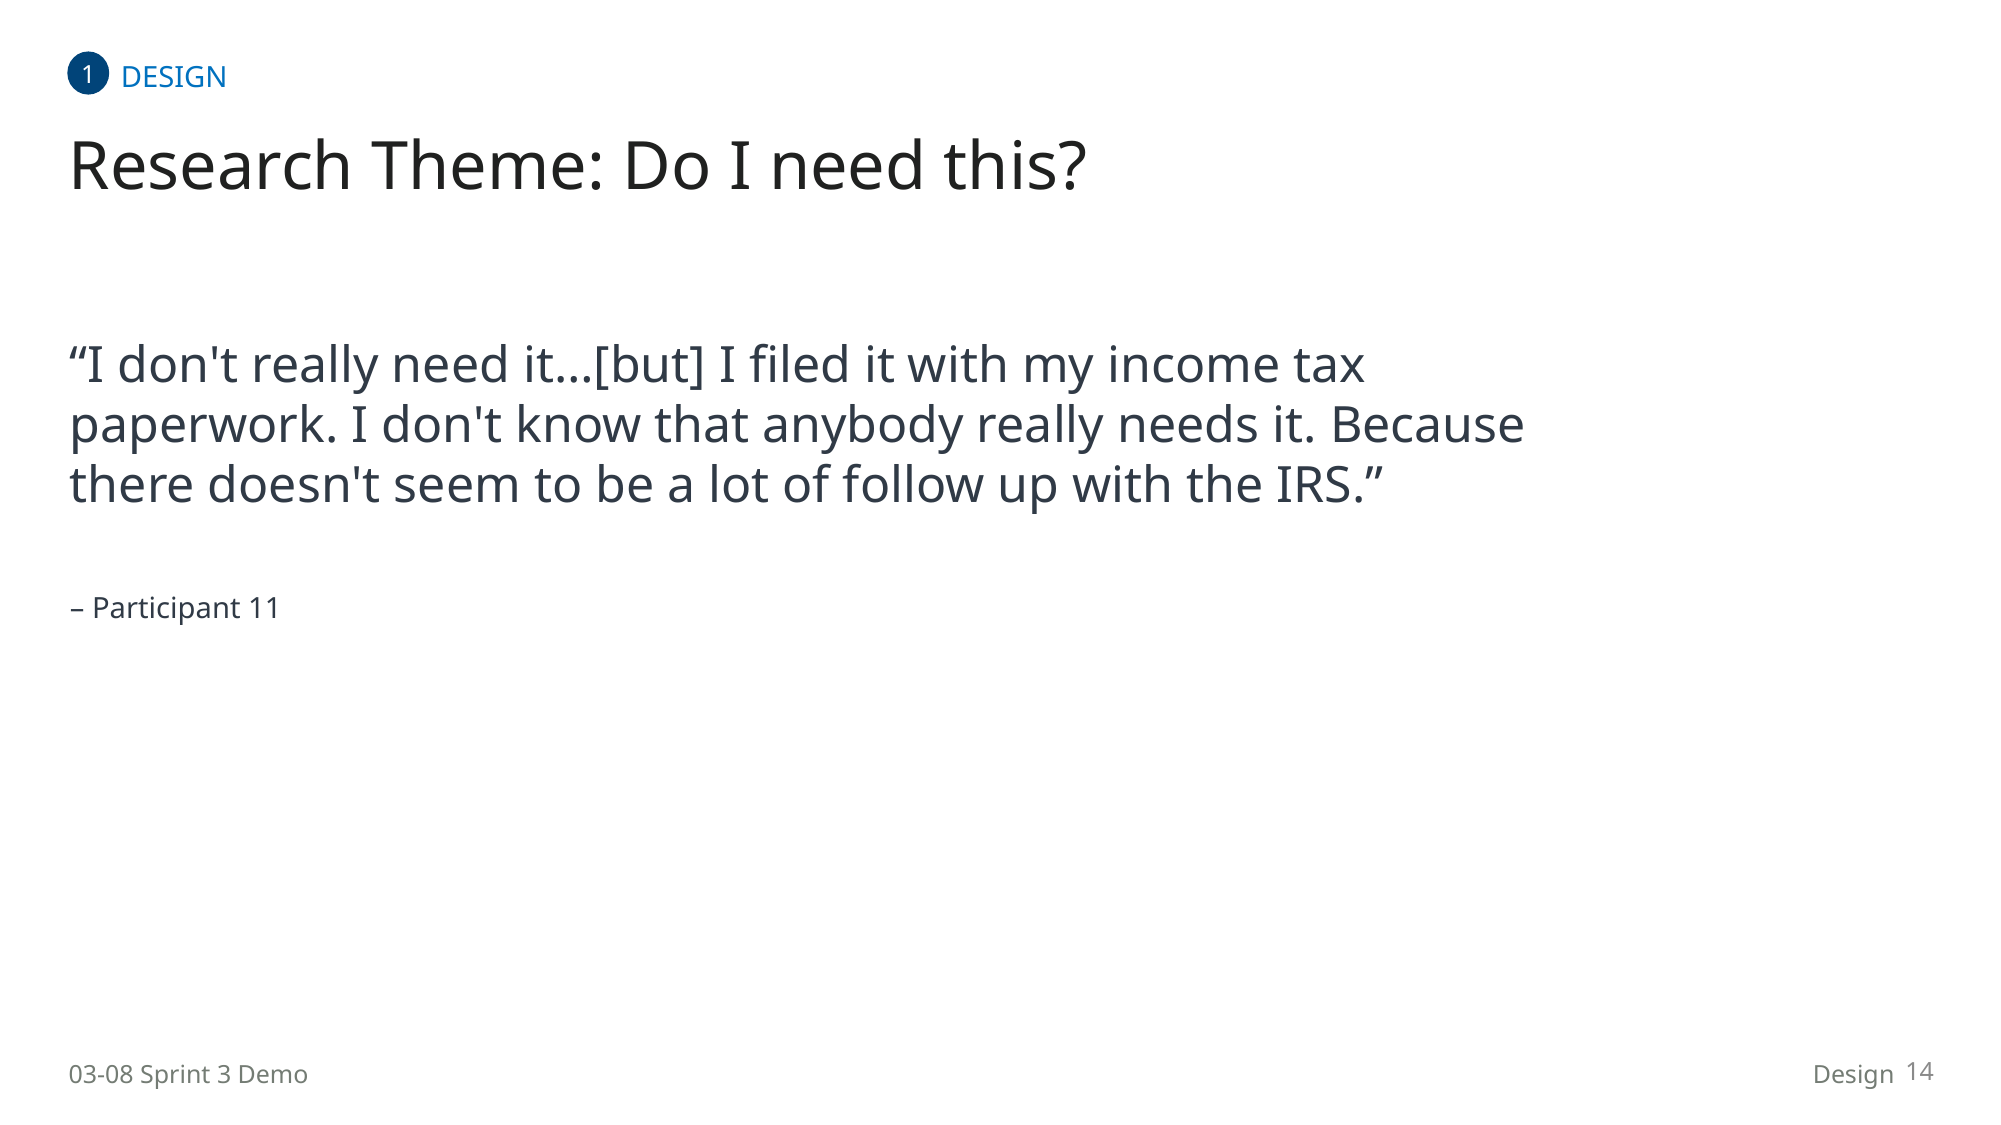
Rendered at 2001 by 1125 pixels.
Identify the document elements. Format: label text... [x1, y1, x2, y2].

text_box “I don't really need it…[but] I filed it with my income tax paperwork. I don't know that anybody really needs it. Because there doesn't seem to be a lot of follow up with the IRS.” – Participant 11 [31, 325, 1554, 1025]
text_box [67, 50, 913, 112]
text_box Design [1462, 1051, 1910, 1097]
text_box Research Theme: Do I need this? [68, 123, 1379, 290]
text_box 14 [1882, 1042, 1949, 1103]
text_box 03-08 Sprint 3 Demo [68, 1051, 516, 1097]
